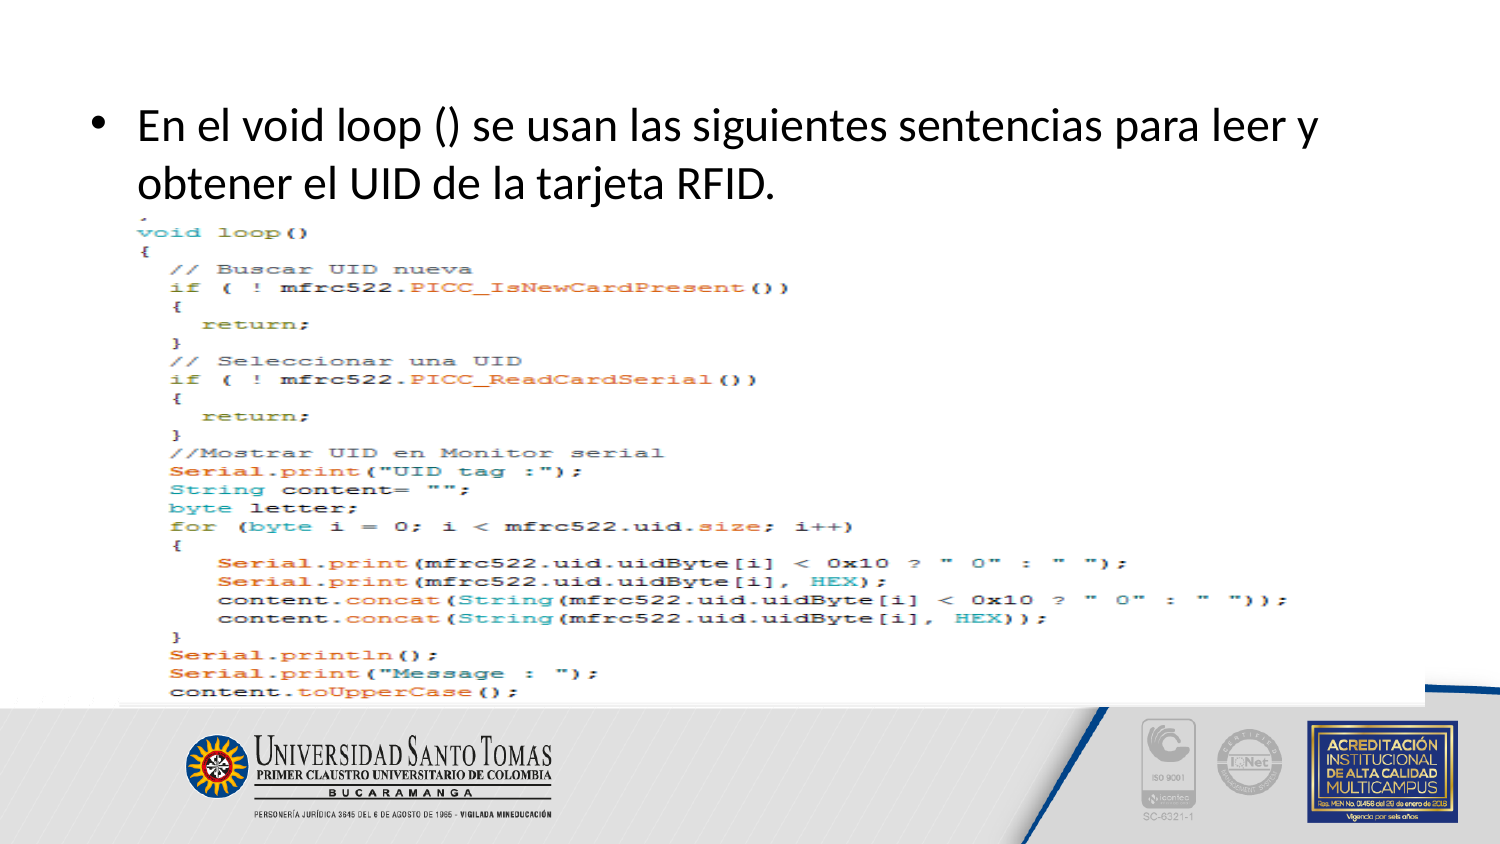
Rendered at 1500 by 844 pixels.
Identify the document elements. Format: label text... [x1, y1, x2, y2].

list En el void loop () se usan las siguientes sentencias para leer y obtener el UID de la tarjeta RFID. [75, 86, 1425, 219]
picture [0, 0, 1500, 844]
